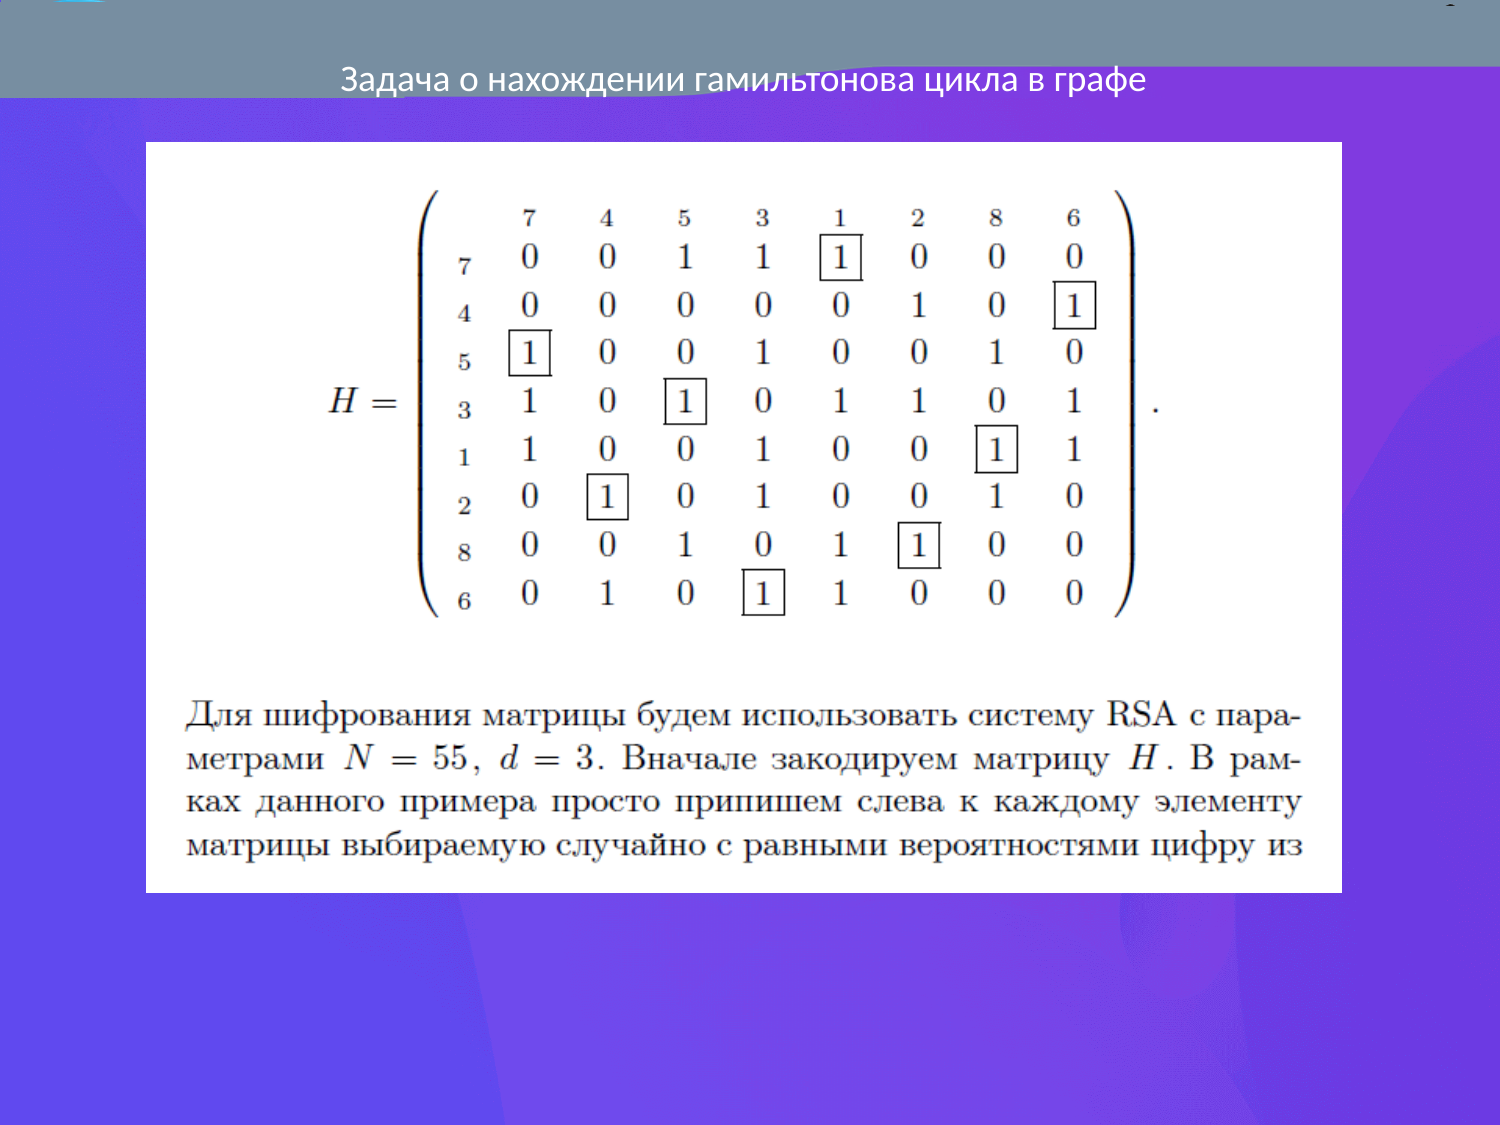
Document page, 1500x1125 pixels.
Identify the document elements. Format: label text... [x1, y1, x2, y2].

picture [0, 0, 1500, 1125]
text_box Задача о нахождении гамильтонова цикла в графе [123, 46, 1365, 107]
